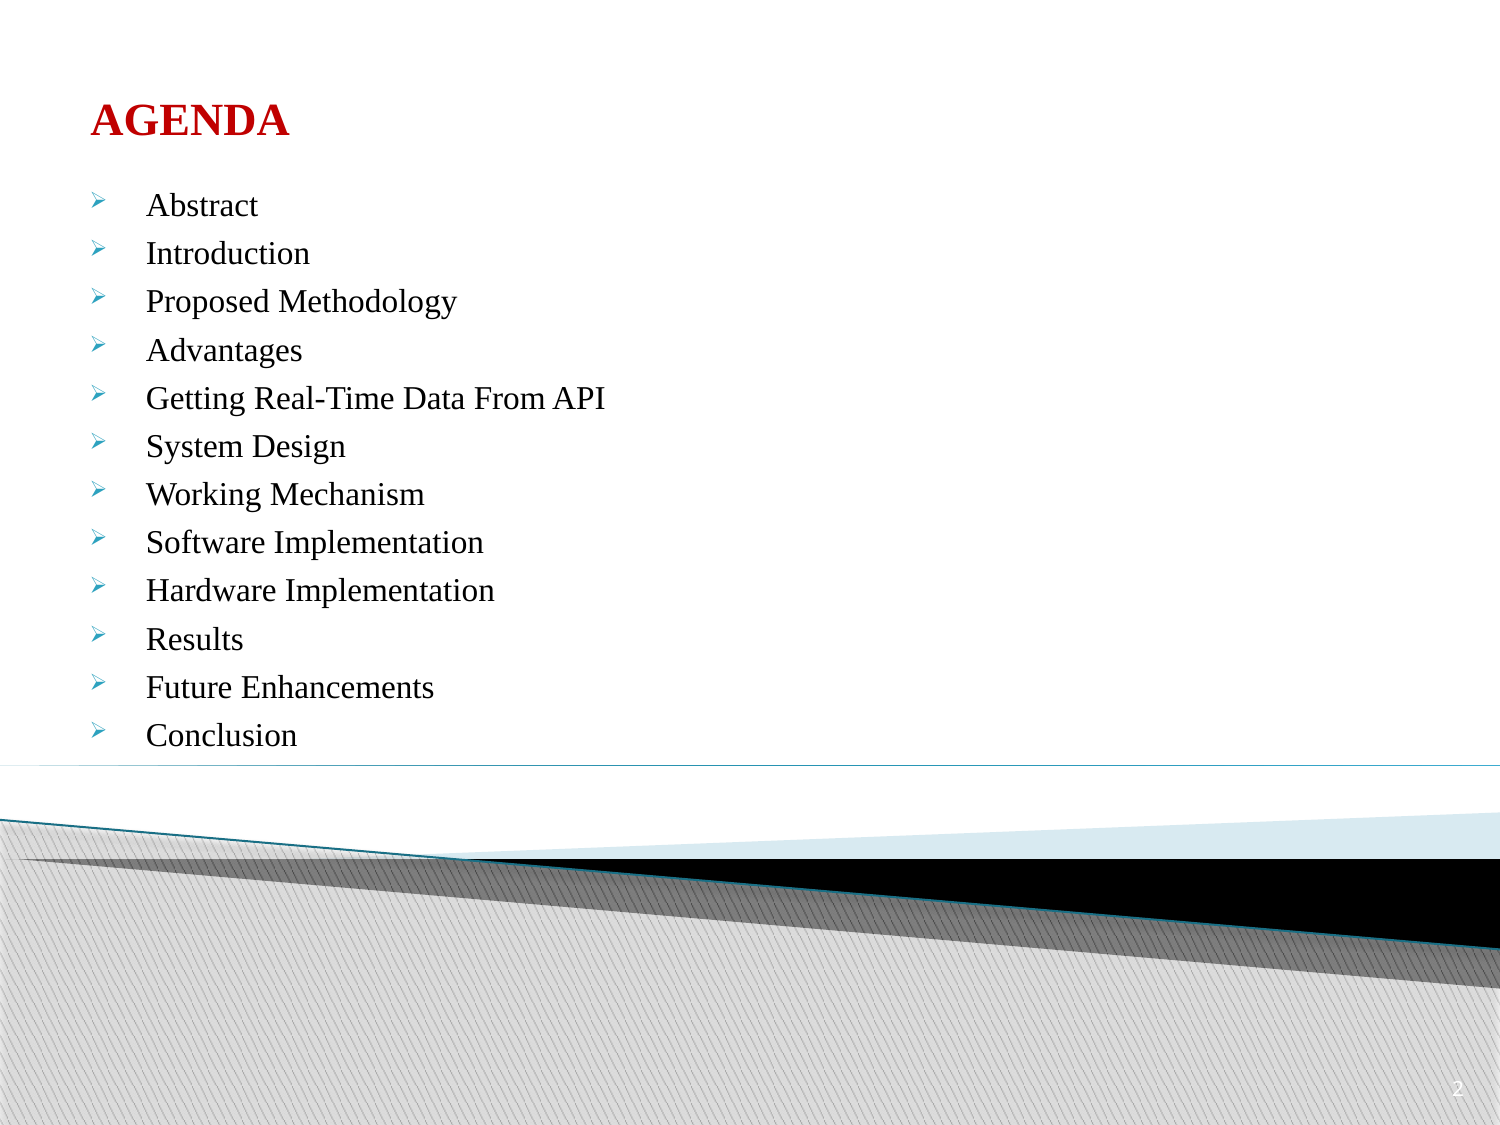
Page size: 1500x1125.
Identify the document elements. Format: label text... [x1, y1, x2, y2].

title AGENDA [35, 82, 305, 153]
slide_number 2 [1418, 1051, 1479, 1112]
subtitle Abstract Introduction Proposed Methodology Advantages Getting Real-Time Data From API System Design Working Mechanism Software Implementation Hardware Implementation Results Future Enhancements Conclusion [82, 175, 786, 786]
picture [5, 859, 1500, 989]
